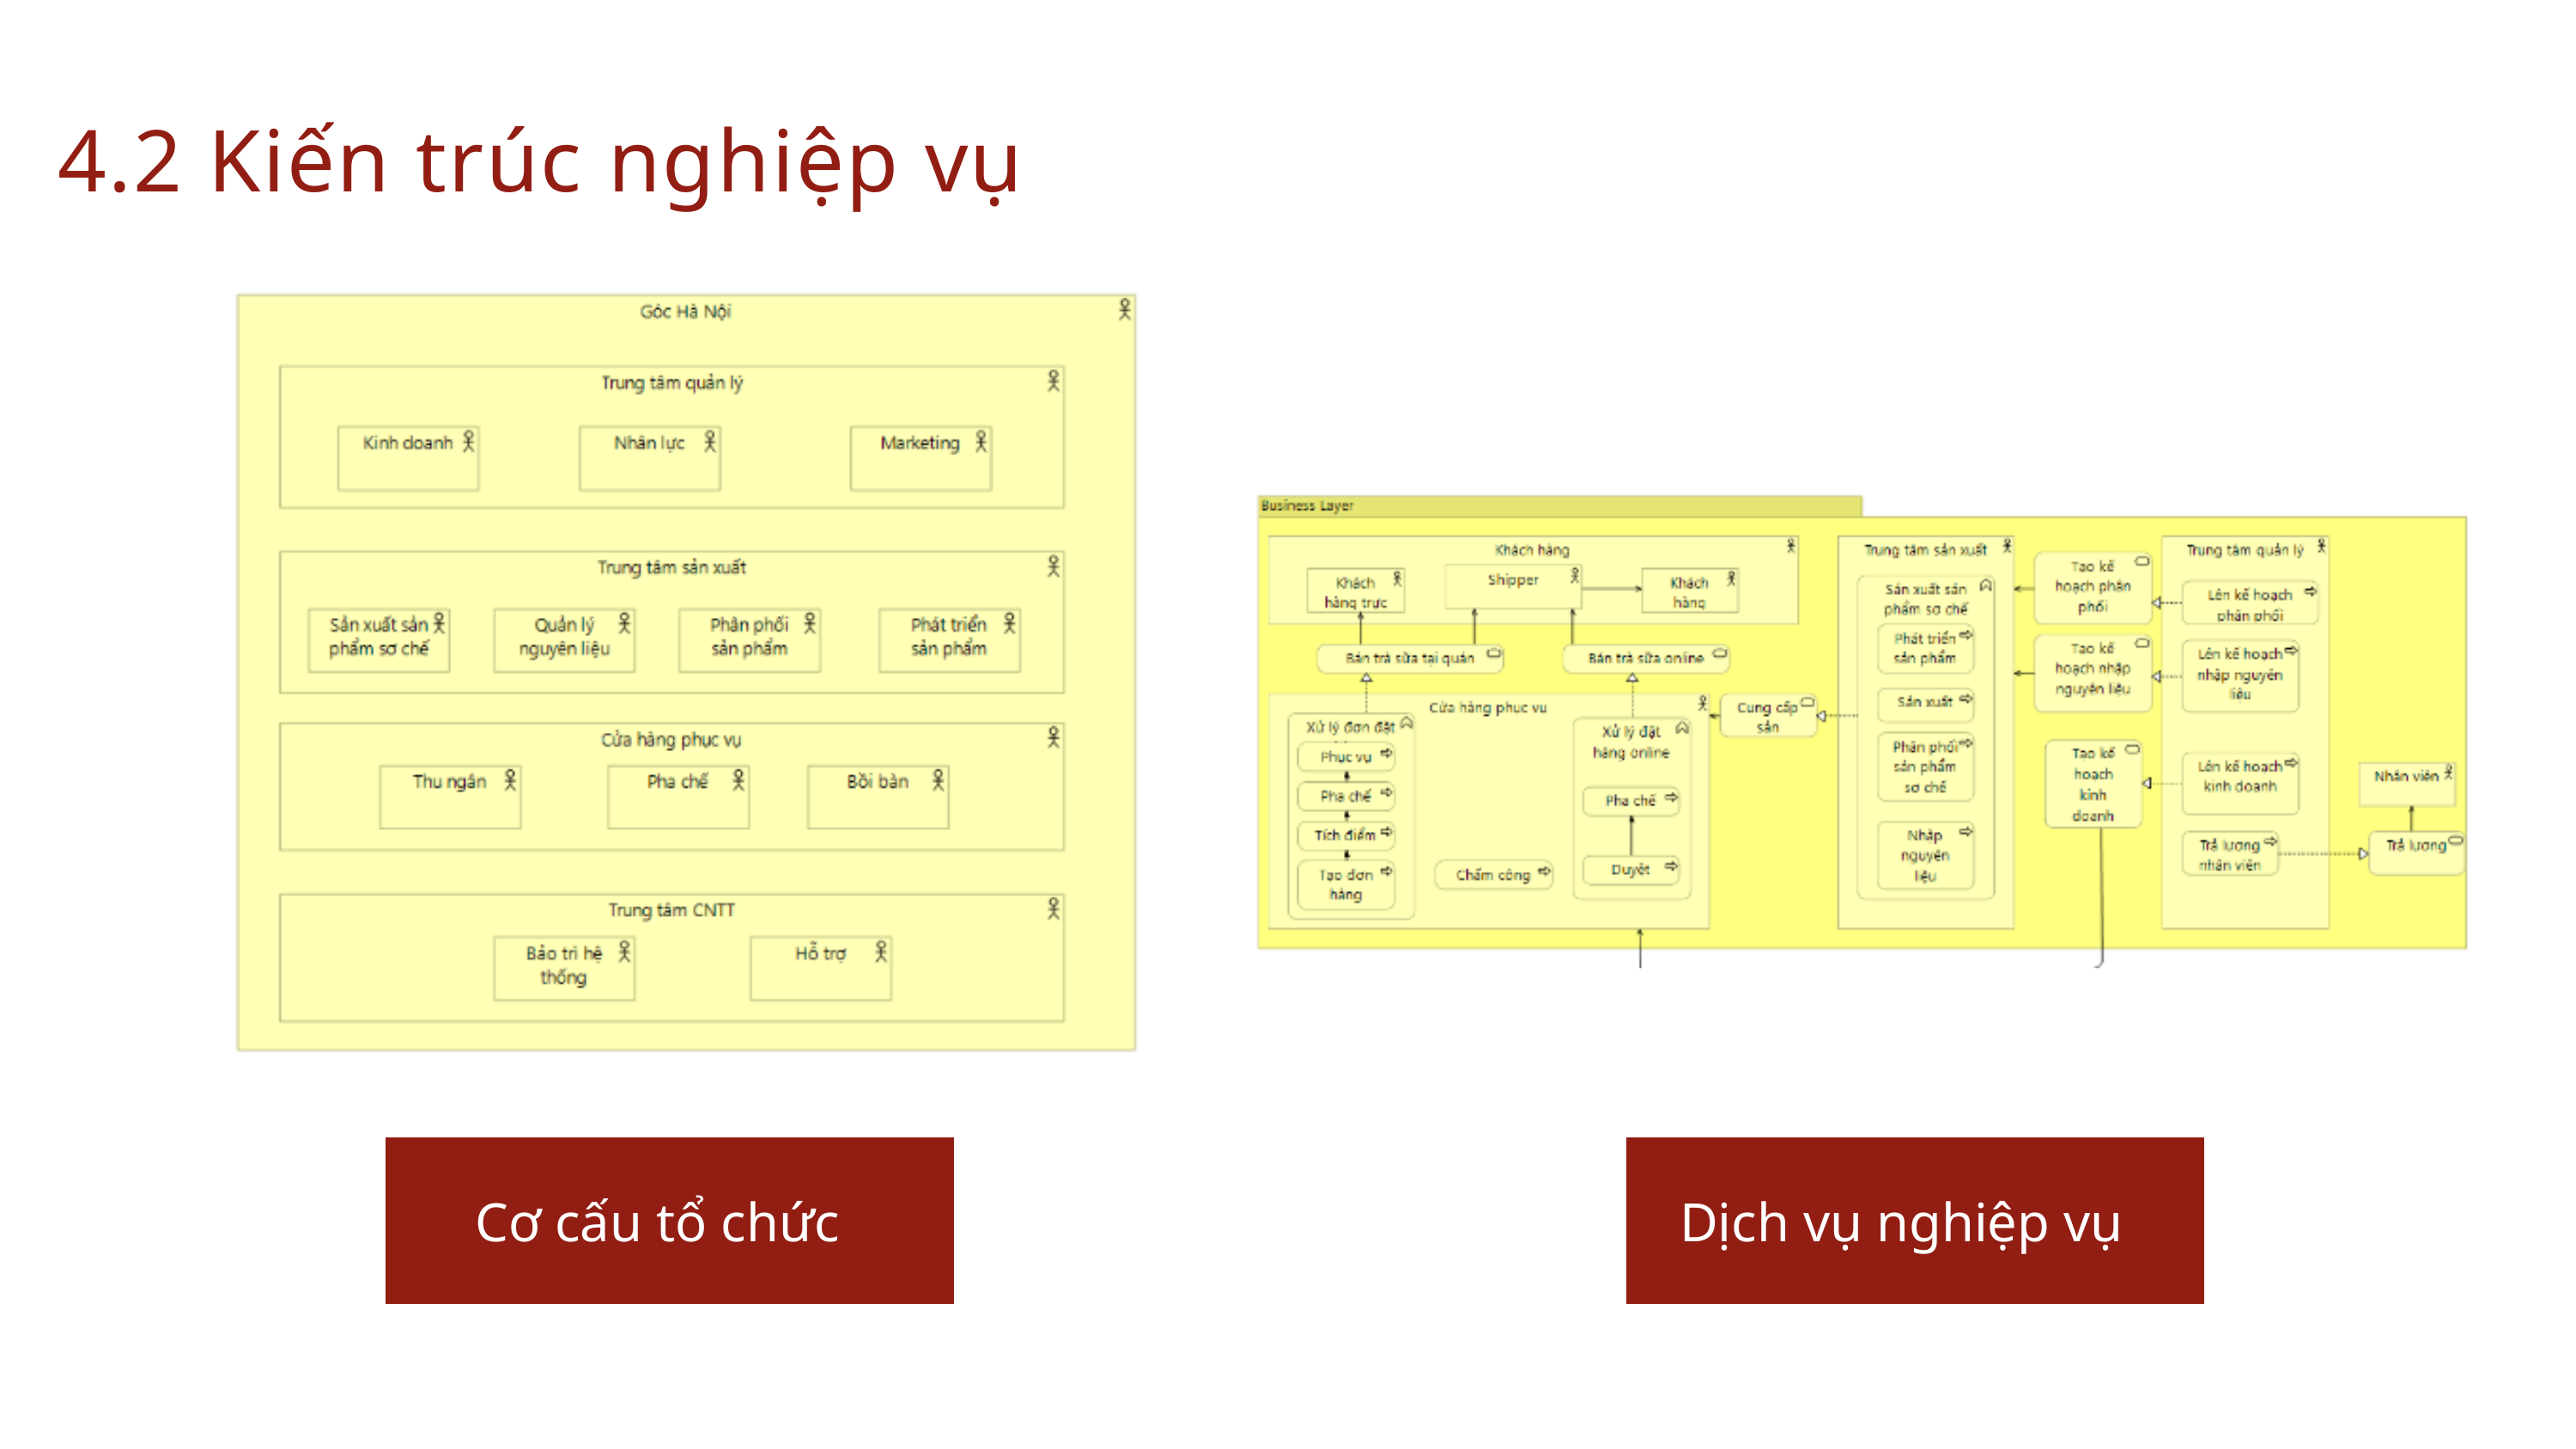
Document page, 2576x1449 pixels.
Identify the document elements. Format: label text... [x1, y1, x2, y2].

text_box [225, 300, 1148, 1062]
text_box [1625, 1137, 2205, 1304]
text_box [1244, 482, 2487, 968]
text_box Dịch vụ nghiệp vụ [1680, 1178, 2279, 1326]
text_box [385, 1137, 954, 1304]
text_box 4.2 Kiến trúc nghiệp vụ [58, 118, 1148, 300]
text_box Cơ cấu tổ chức [475, 1178, 1075, 1326]
